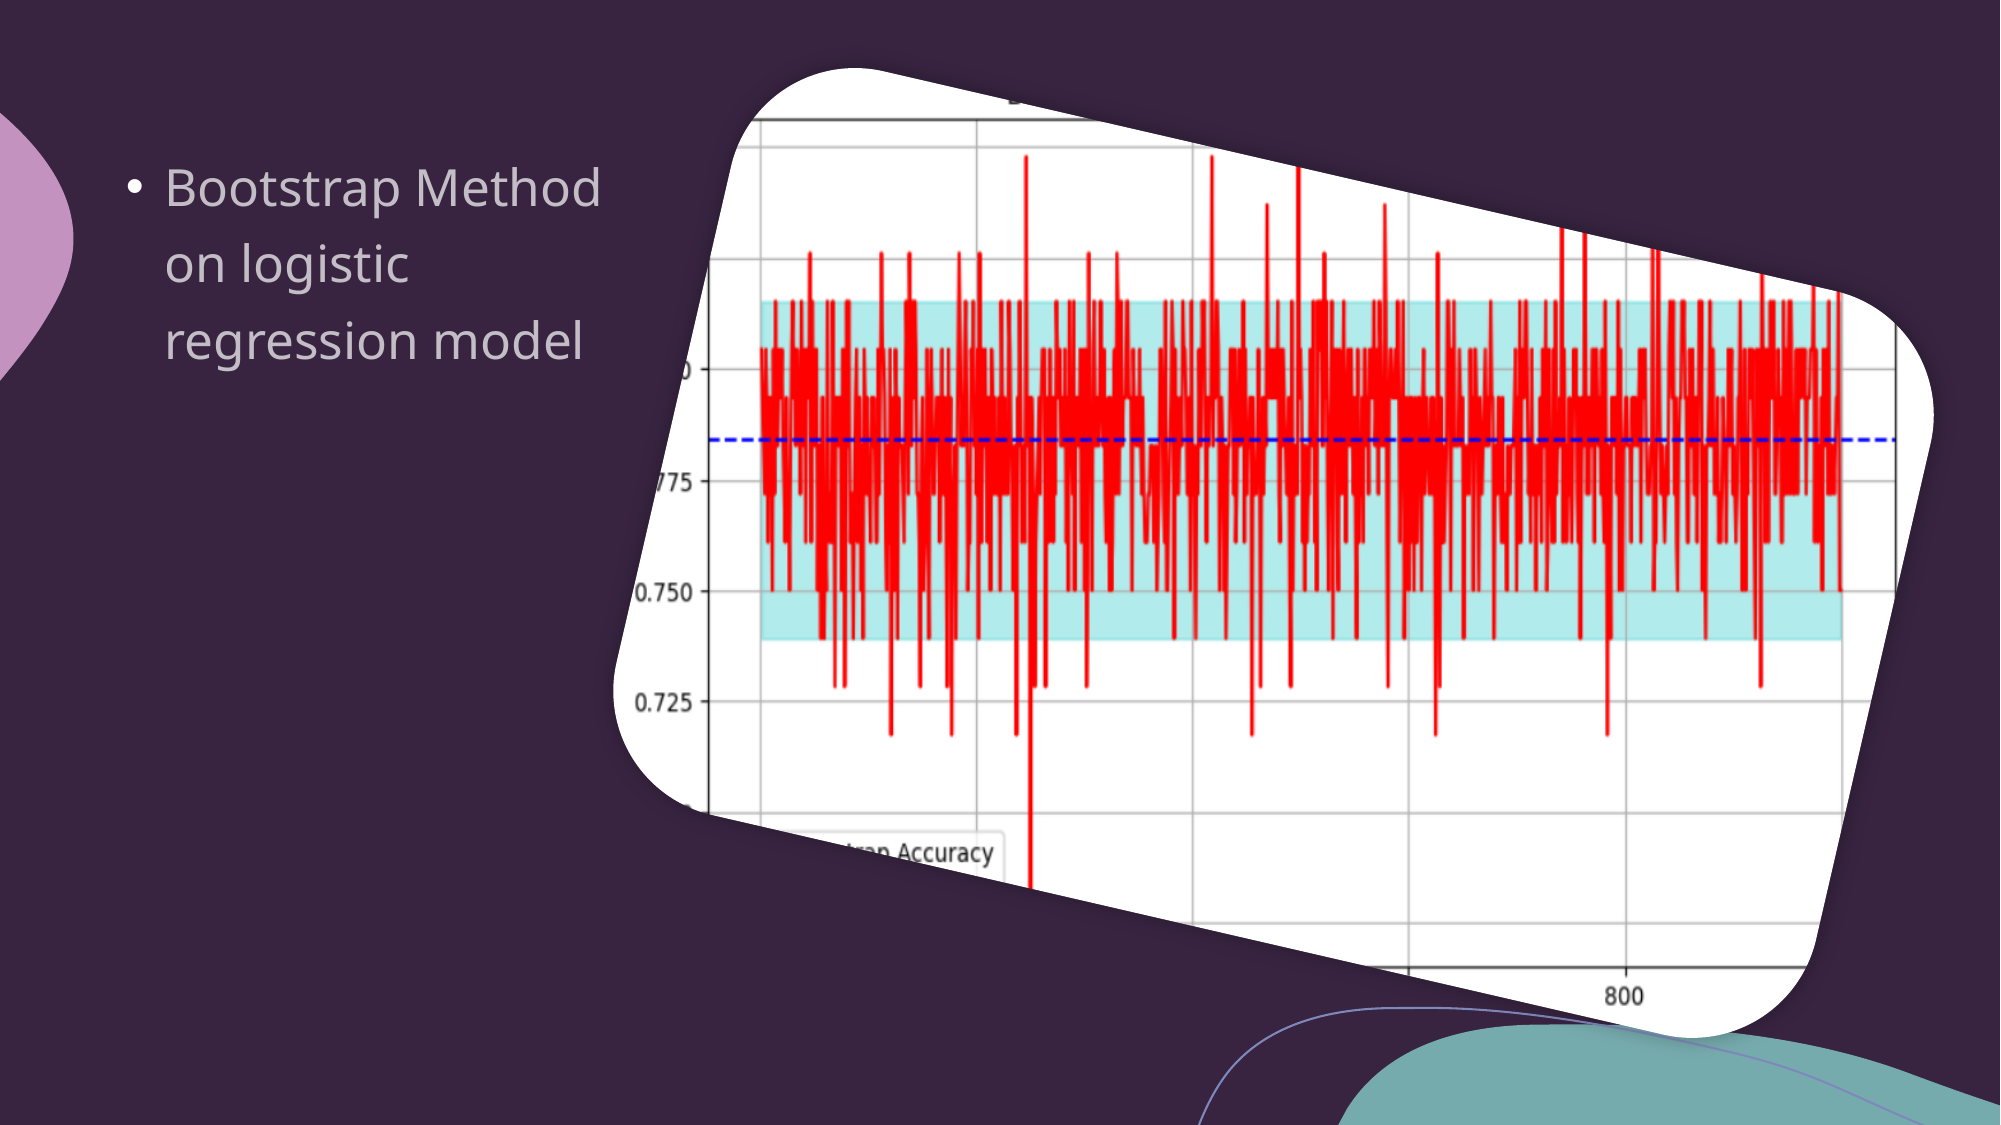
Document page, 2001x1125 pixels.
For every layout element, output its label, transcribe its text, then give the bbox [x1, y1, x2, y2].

list Bootstrap Method on logistic regression model [110, 132, 623, 403]
picture [613, 68, 1934, 1038]
